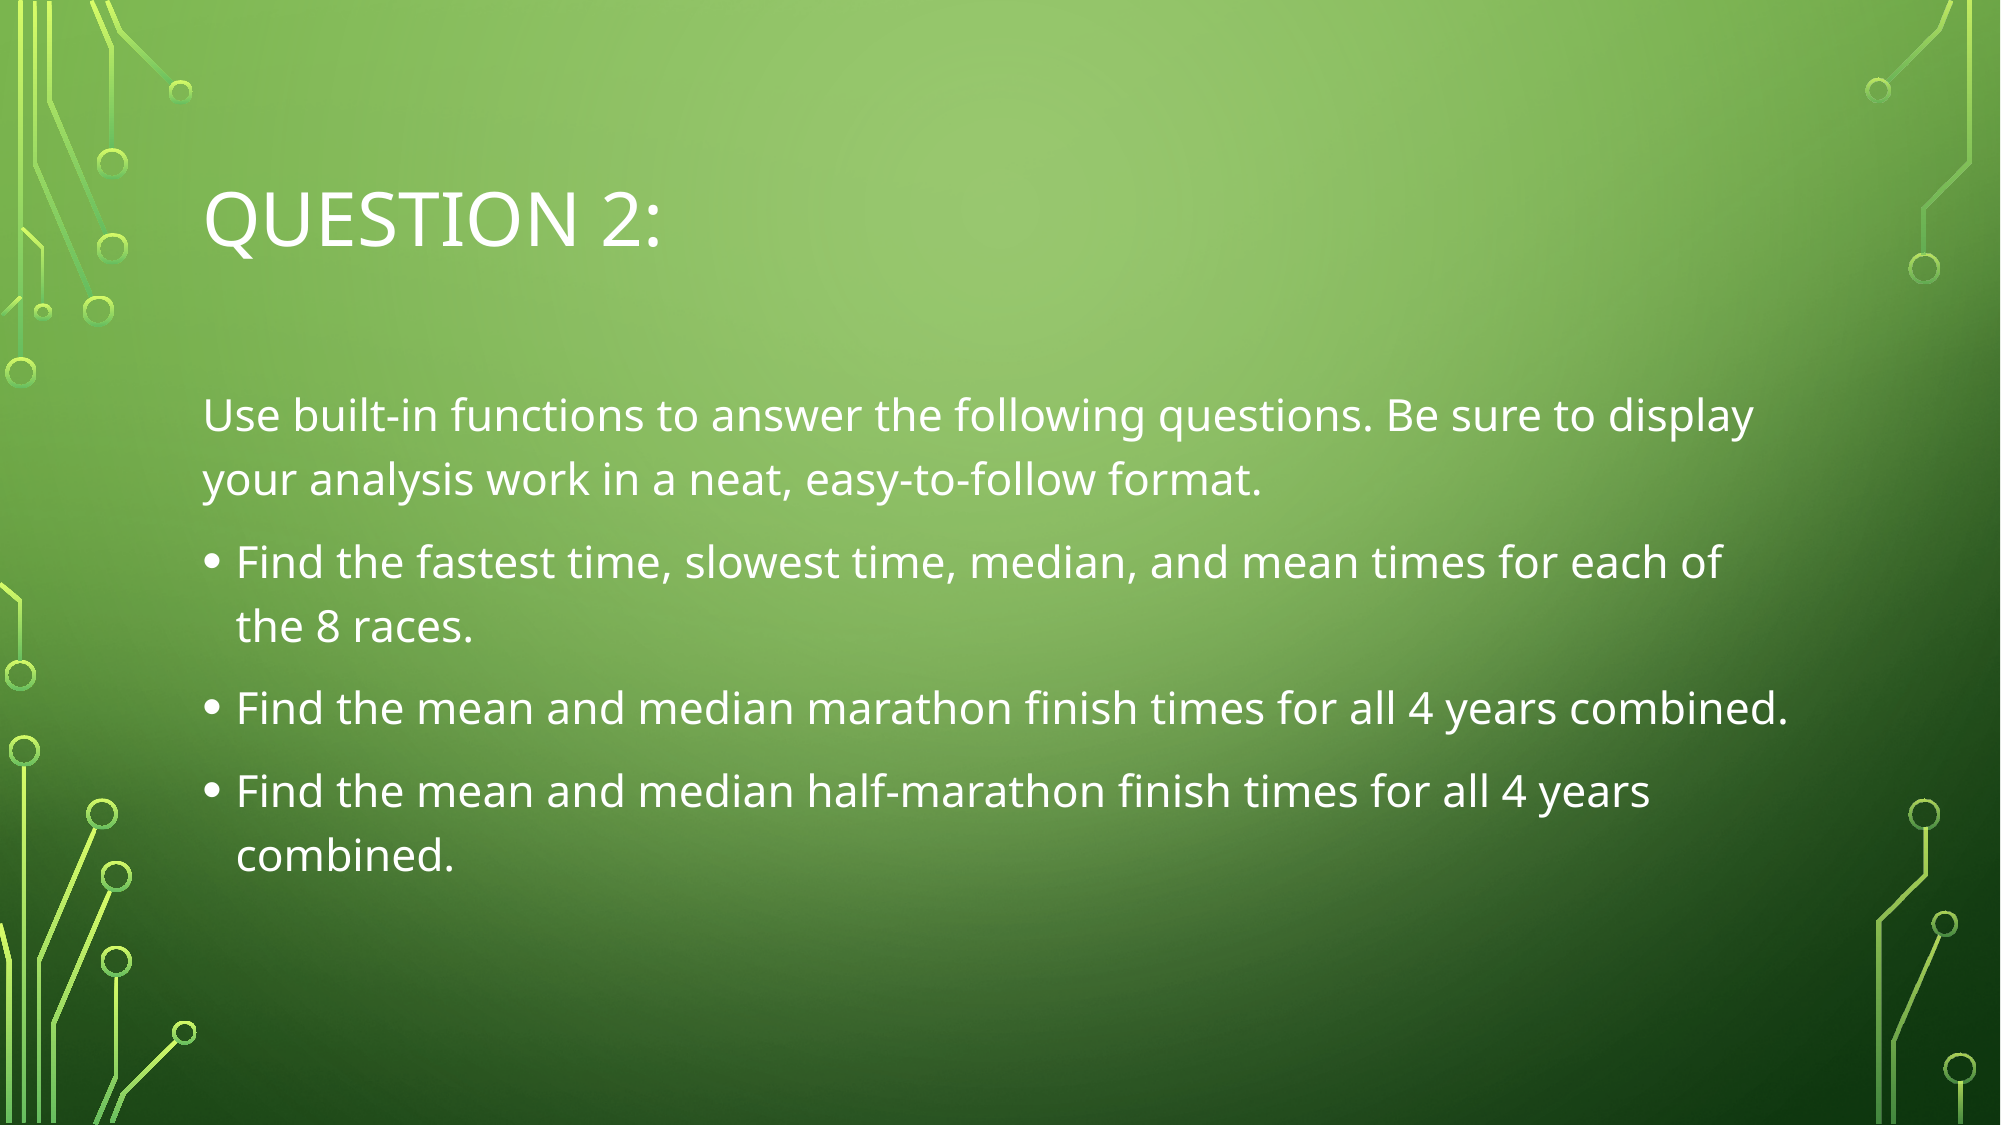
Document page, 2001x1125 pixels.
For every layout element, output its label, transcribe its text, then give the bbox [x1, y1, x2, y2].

title Question 2: [187, 101, 1813, 344]
list Use built-in functions to answer the following questions. Be sure to display your analysis work in a neat, easy-to-follow format. Find the fastest time, slowest time, median, and mean times for each of the 8 races. Find the mean and median marathon finish times for all 4 years combined. Find the mean and median half-marathon finish times for all 4 years combined. [187, 369, 1813, 950]
